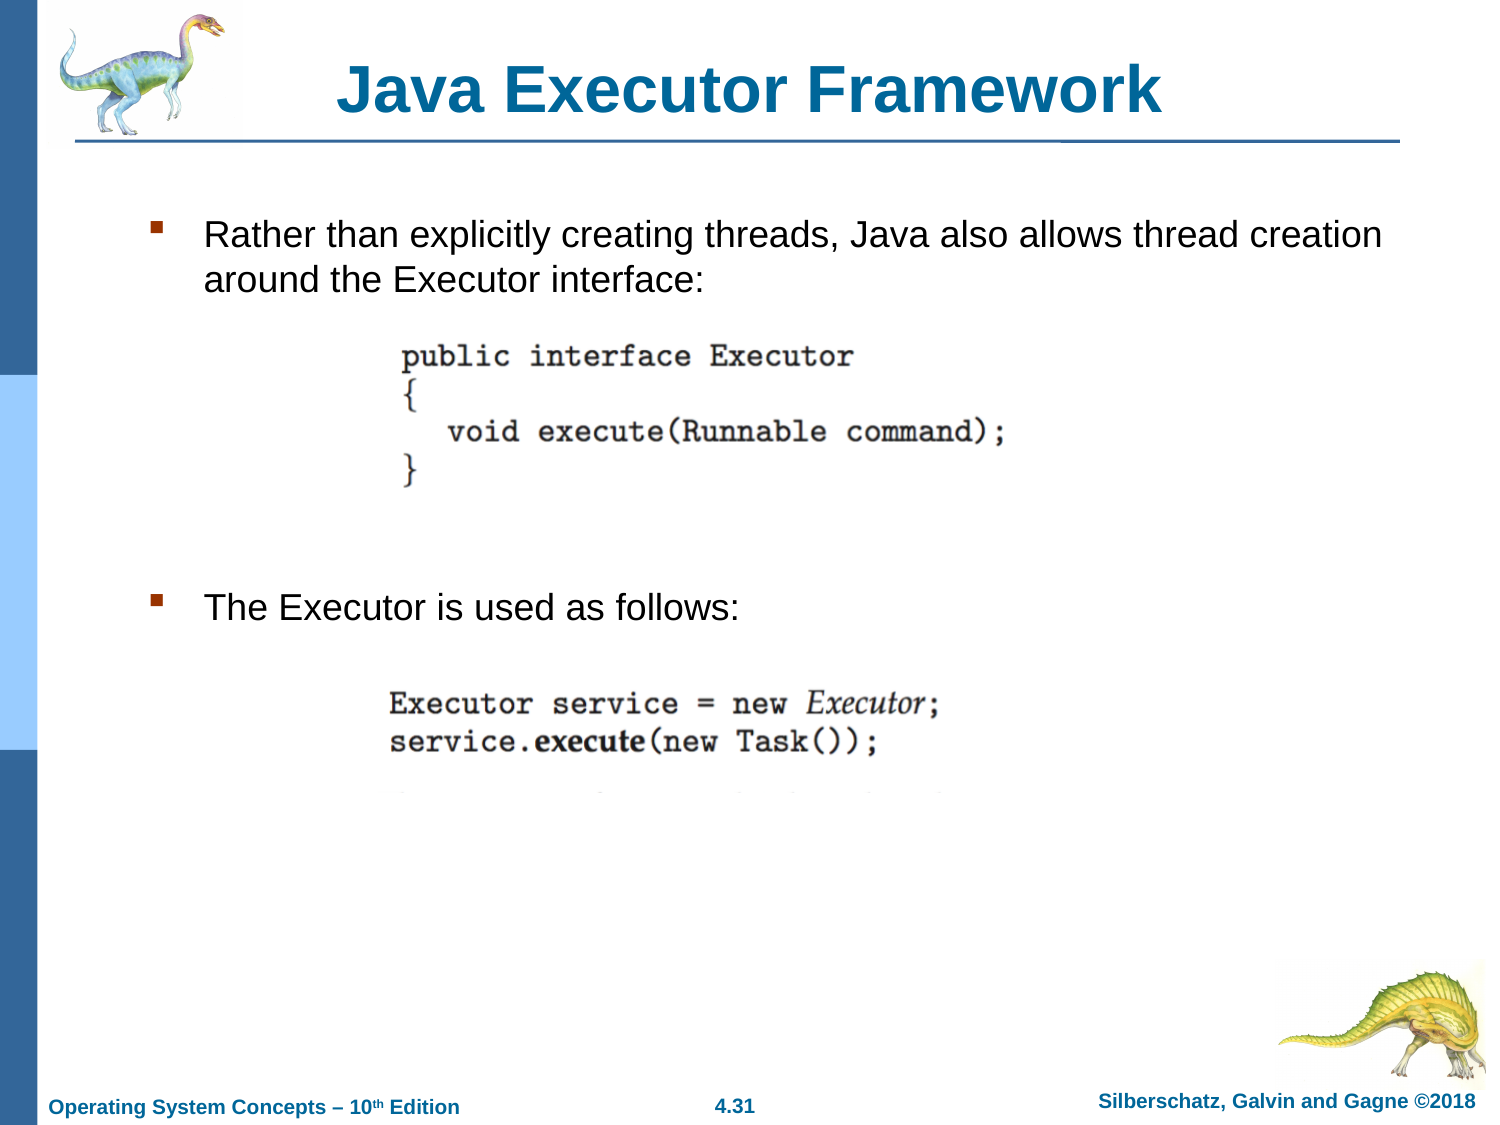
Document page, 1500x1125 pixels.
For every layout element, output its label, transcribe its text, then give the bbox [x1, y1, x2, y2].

list Rather than explicitly creating threads, Java also allows thread creation around the Executor interface: The Executor is used as follows: [132, 202, 1400, 946]
picture [363, 669, 971, 793]
picture [1275, 959, 1486, 1090]
picture [46, 0, 243, 149]
title Java Executor Framework [75, 38, 1425, 133]
picture [352, 324, 1054, 518]
